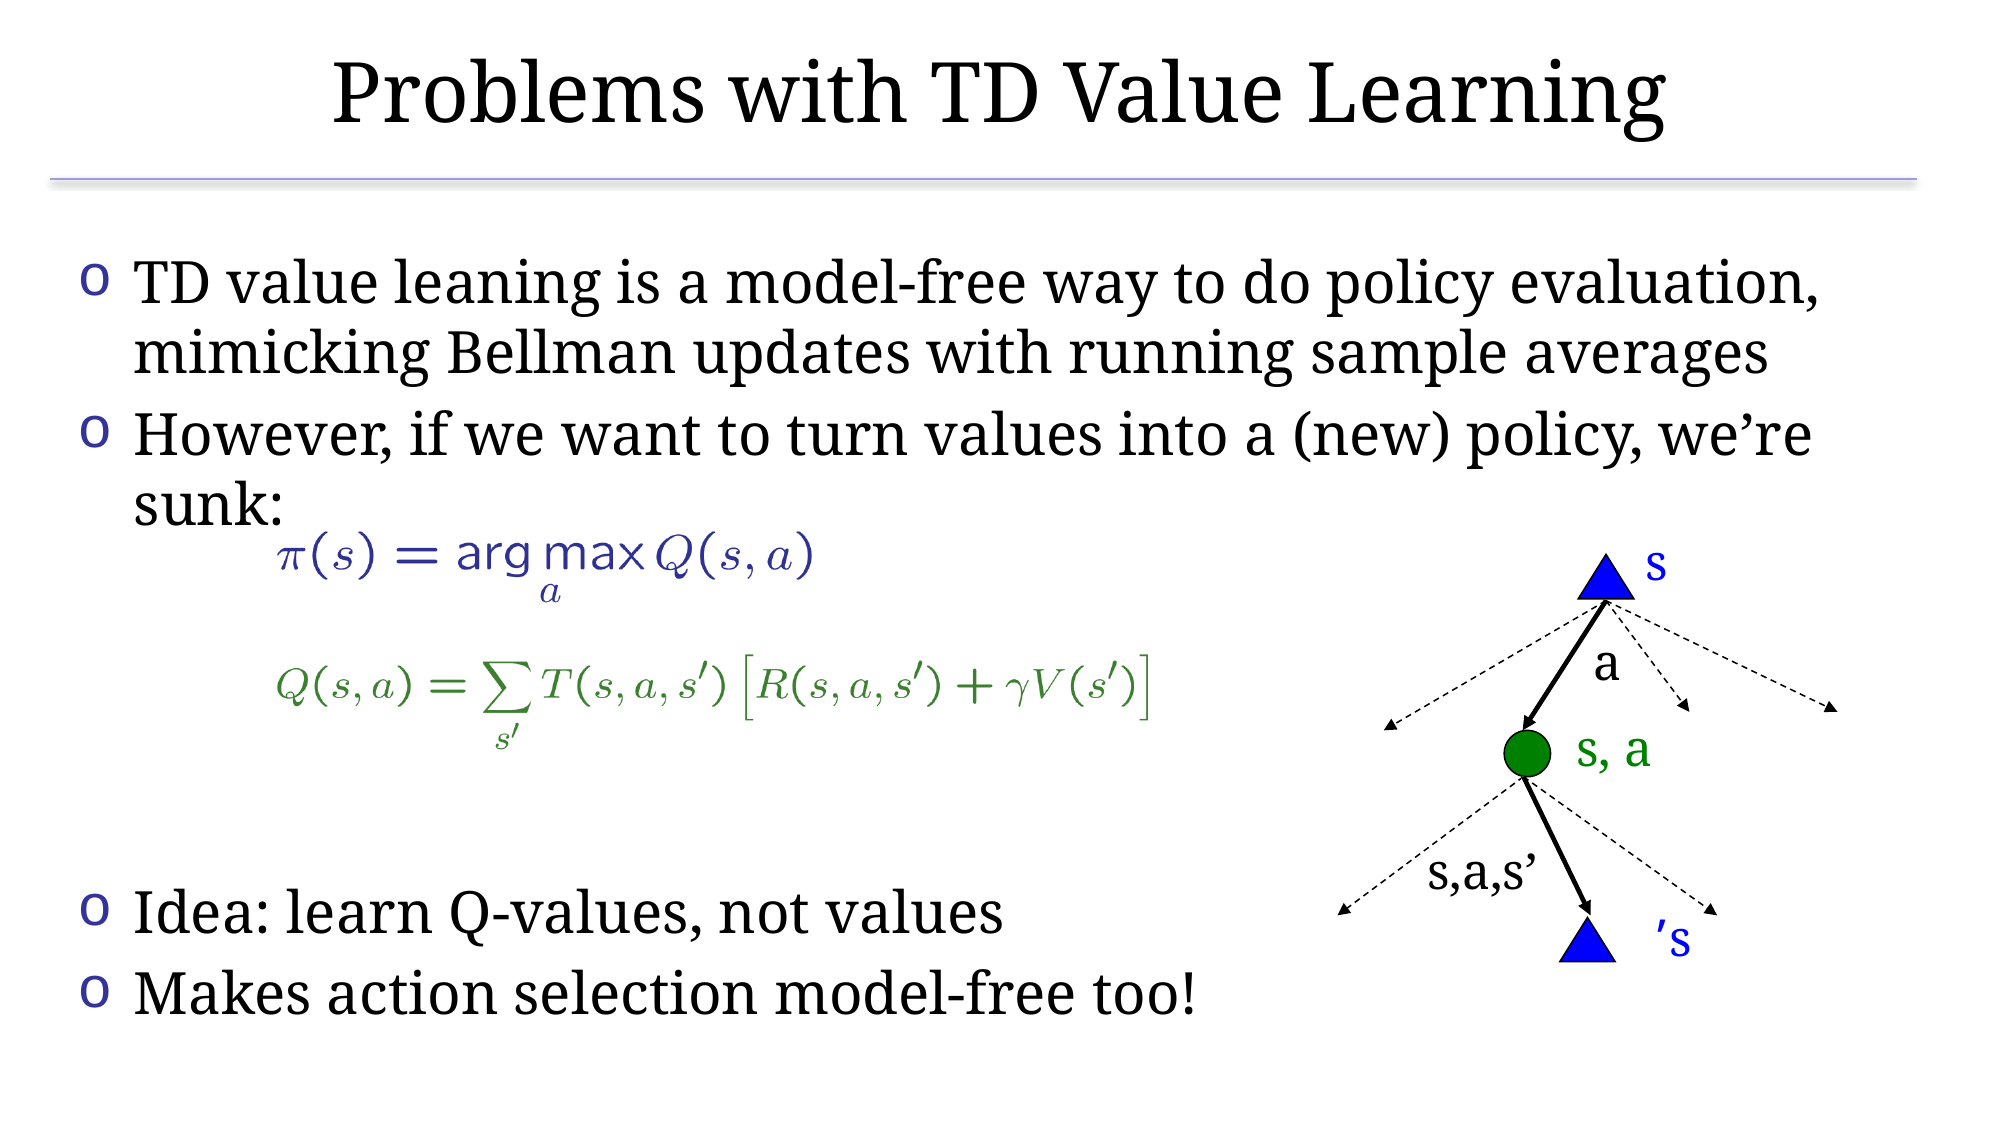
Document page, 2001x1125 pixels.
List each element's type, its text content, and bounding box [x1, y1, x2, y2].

list TD value leaning is a model-free way to do policy evaluation, mimicking Bellman updates with running sample averages However, if we want to turn values into a (new) policy, we’re sunk: Idea: learn Q-values, not values Makes action selection model-free too! [62, 237, 1913, 1026]
picture [274, 529, 812, 604]
picture [274, 652, 1149, 751]
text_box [1337, 522, 1838, 976]
title Problems with TD Value Learning [0, 0, 2000, 184]
